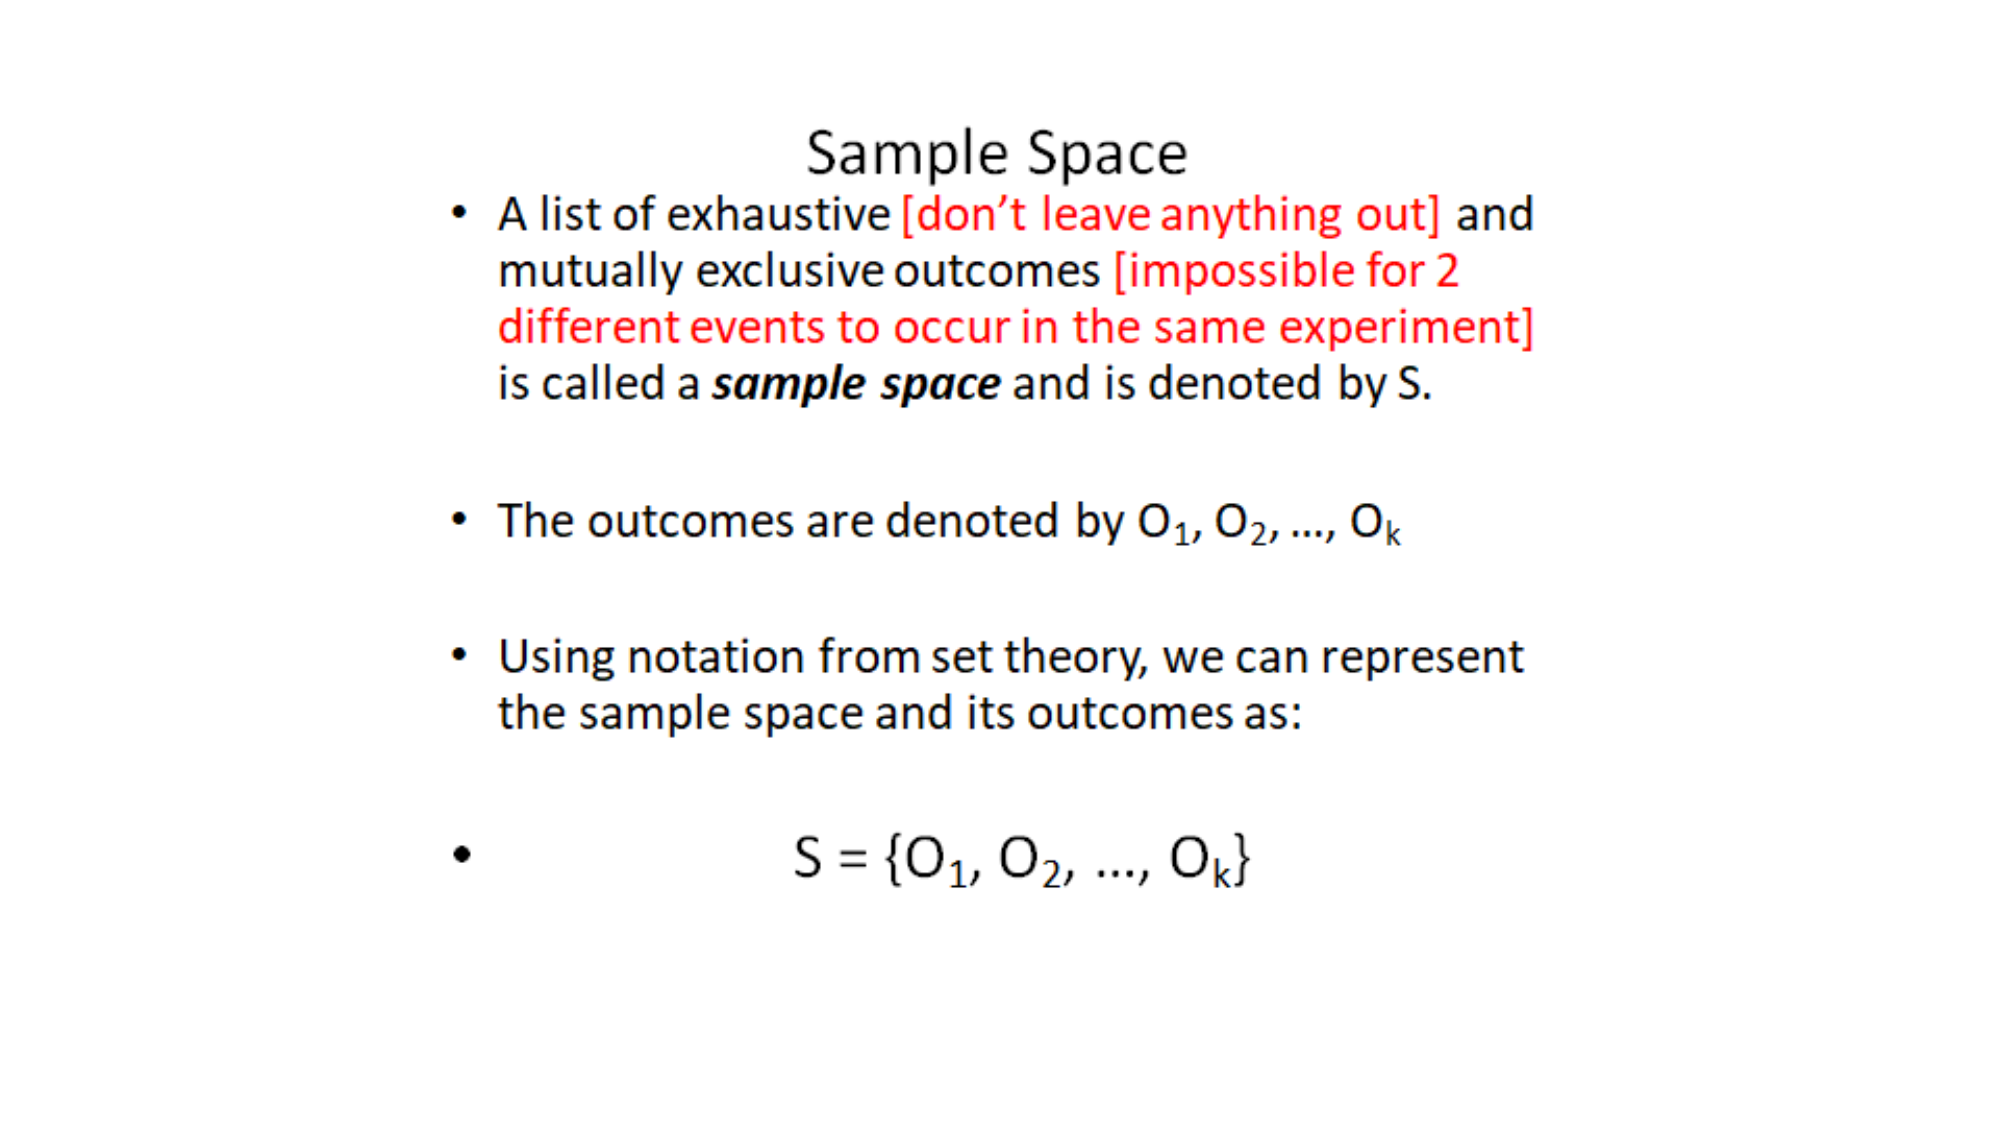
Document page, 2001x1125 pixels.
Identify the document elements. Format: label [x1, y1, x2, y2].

picture [374, 93, 1625, 1032]
